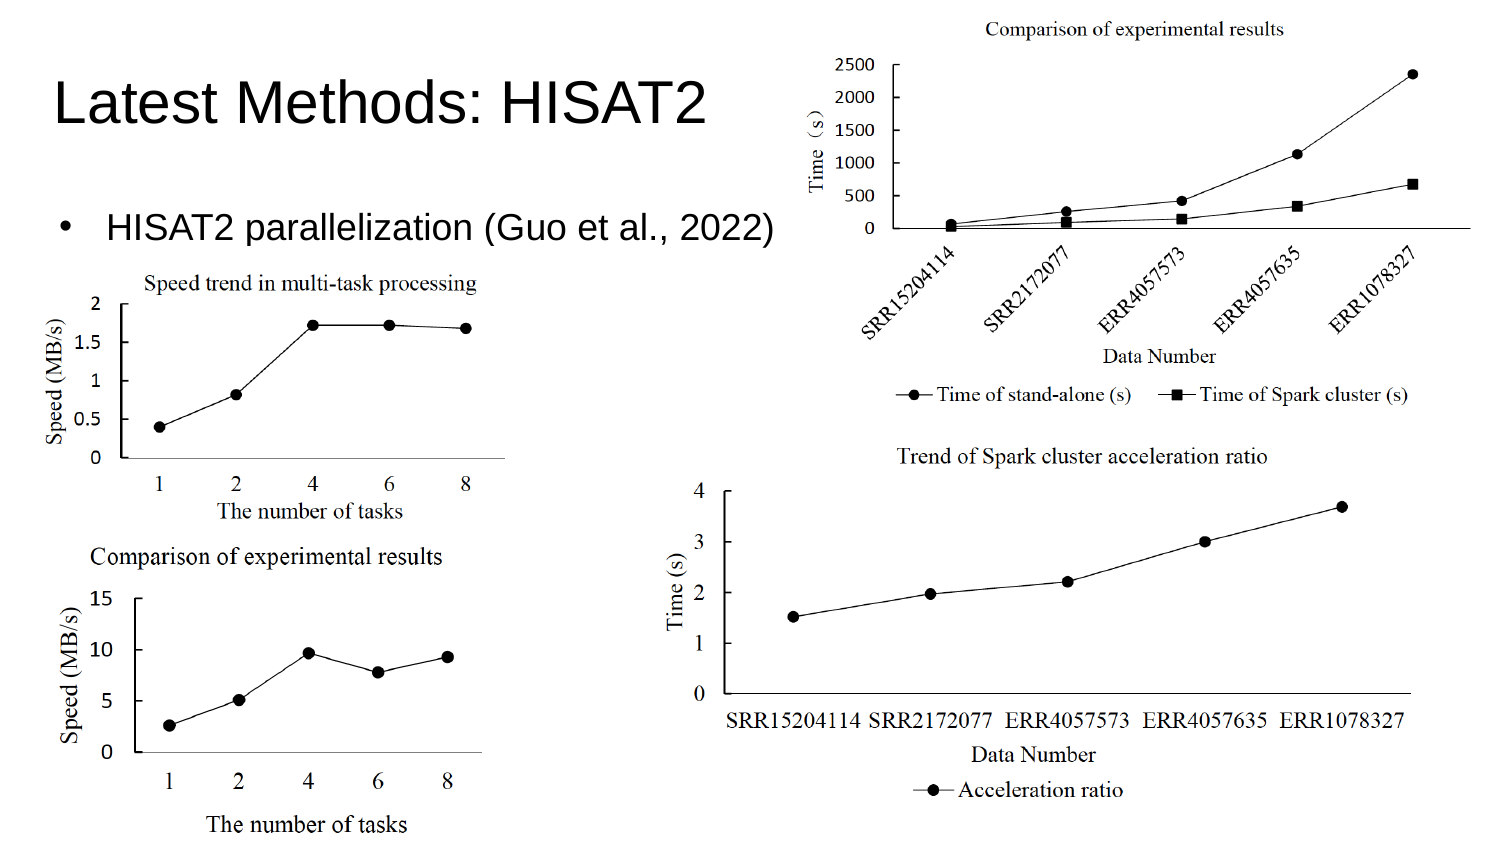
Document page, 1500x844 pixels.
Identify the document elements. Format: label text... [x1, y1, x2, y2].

picture [13, 246, 556, 844]
text_box Latest Methods: HISAT2 [38, 46, 787, 151]
text_box HISAT2 parallelization (Guo et al., 2022) [44, 165, 787, 264]
picture [650, 11, 1500, 844]
